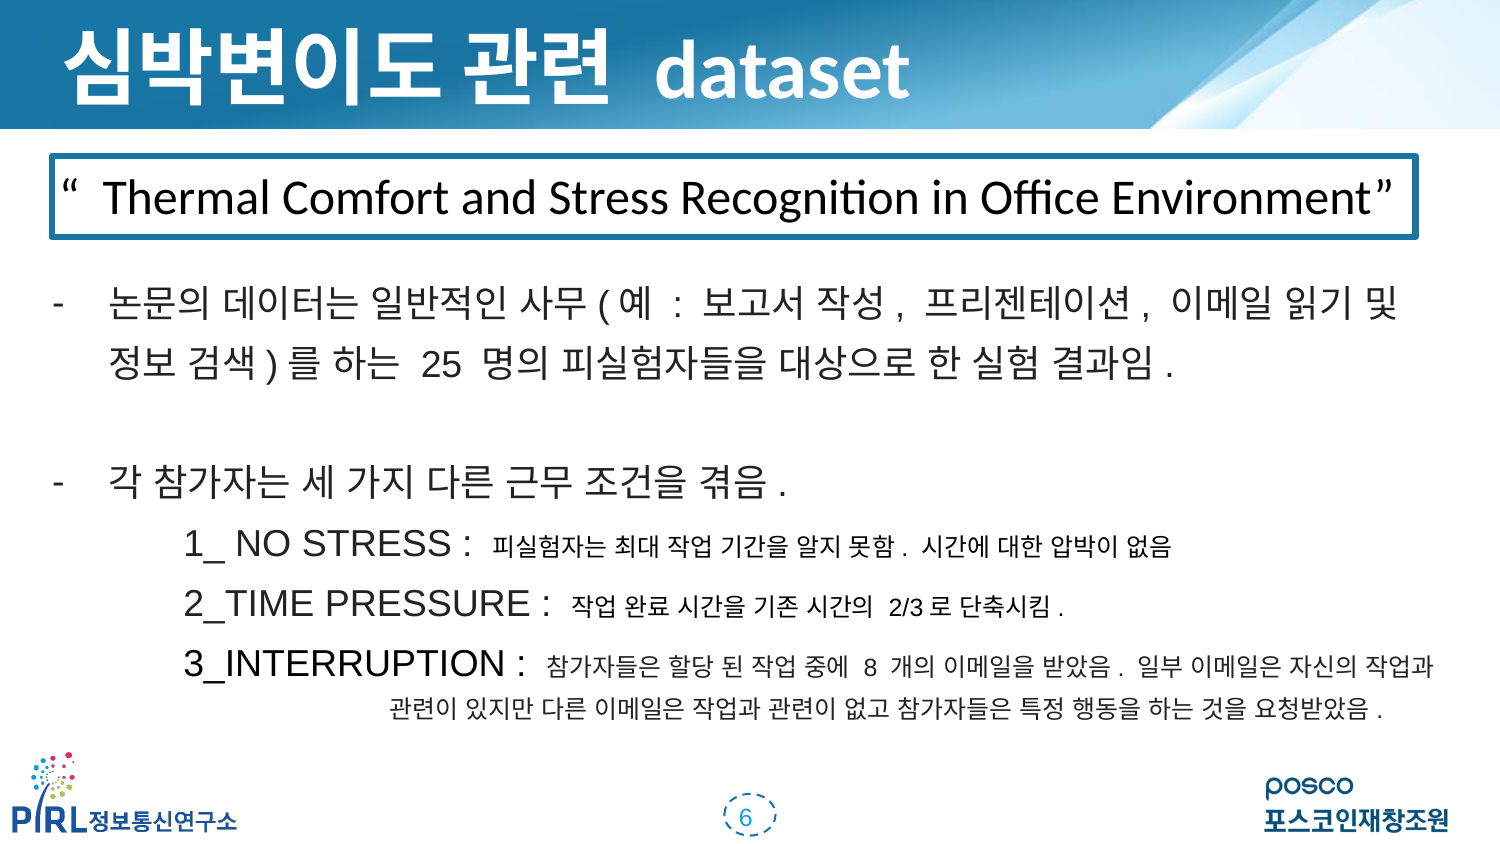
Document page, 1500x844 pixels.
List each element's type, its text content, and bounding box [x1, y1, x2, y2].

text_box 논문의 데이터는 일반적인 사무(예 : 보고서 작성, 프리젠테이션, 이메일 읽기 및 정보 검색)를 하는 25 명의 피실험자들을 대상으로 한 실험 결과임. 각 참가자는 세 가지 다른 근무 조건을 겪음. 1_ NO STRESS : 피실험자는 최대 작업 기간을 알지 못함. 시간에 대한 압박이 없음 2_TIME PRESSURE : 작업 완료 시간을 기존 시간의 2/3로 단축시킴. 3_INTERRUPTION : 참가자들은 할당 된 작업 중에 8 개의 이메일을 받았음. 일부 이메일은 자신의 작업과 관련이 있지만 다른 이메일은 작업과 관련이 없고 참가자들은 특정 행동을 하는 것을 요청받았음. [18, 249, 1482, 670]
picture [10, 749, 240, 835]
text_box “ Thermal Comfort and Stress Recognition in Office Environment” [43, 149, 1456, 231]
text_box [51, 155, 1416, 237]
picture [1260, 775, 1451, 835]
picture [0, 0, 1500, 129]
text_box 심박변이도 관련 dataset [46, 0, 1070, 120]
